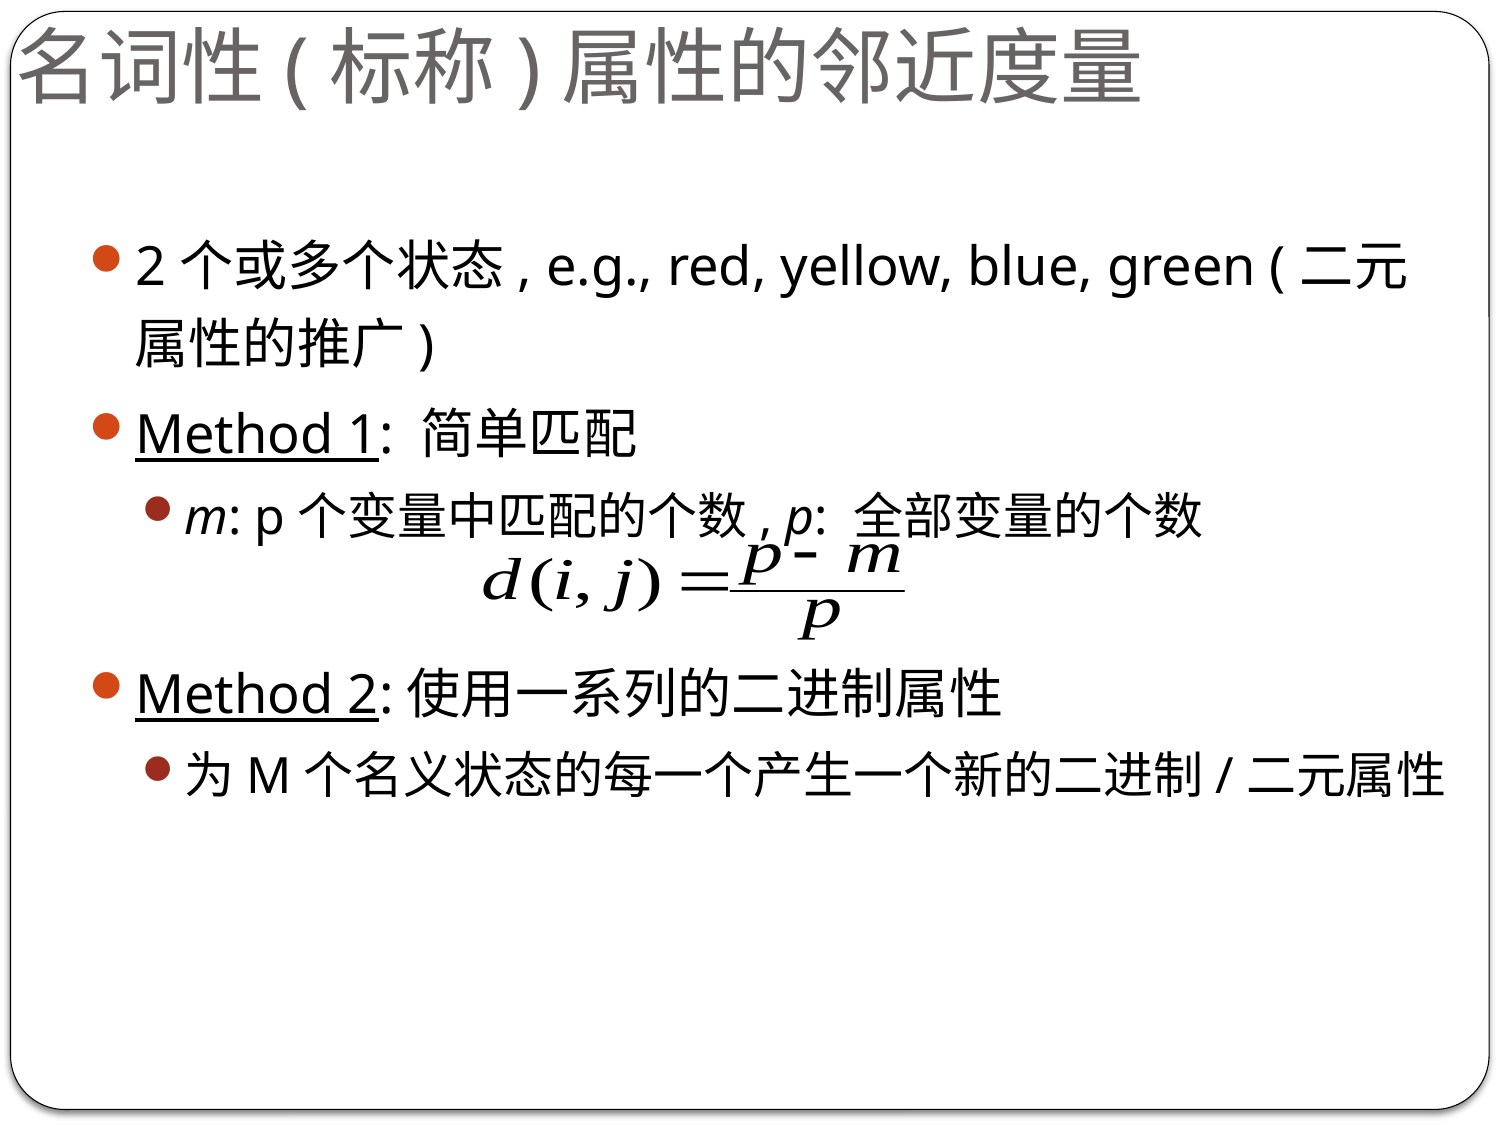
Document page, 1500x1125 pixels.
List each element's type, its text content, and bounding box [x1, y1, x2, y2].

list 2个或多个状态, e.g., red, yellow, blue, green (二元属性的推广) Method 1: 简单匹配 m: p个变量中匹配的个数, p: 全部变量的个数 Method 2:使用一系列的二进制属性 为M个名义状态的每一个产生一个新的二进制/二元属性 [74, 210, 1462, 974]
title 名词性(标称)属性的邻近度量 [0, 0, 1438, 129]
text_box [474, 537, 913, 648]
